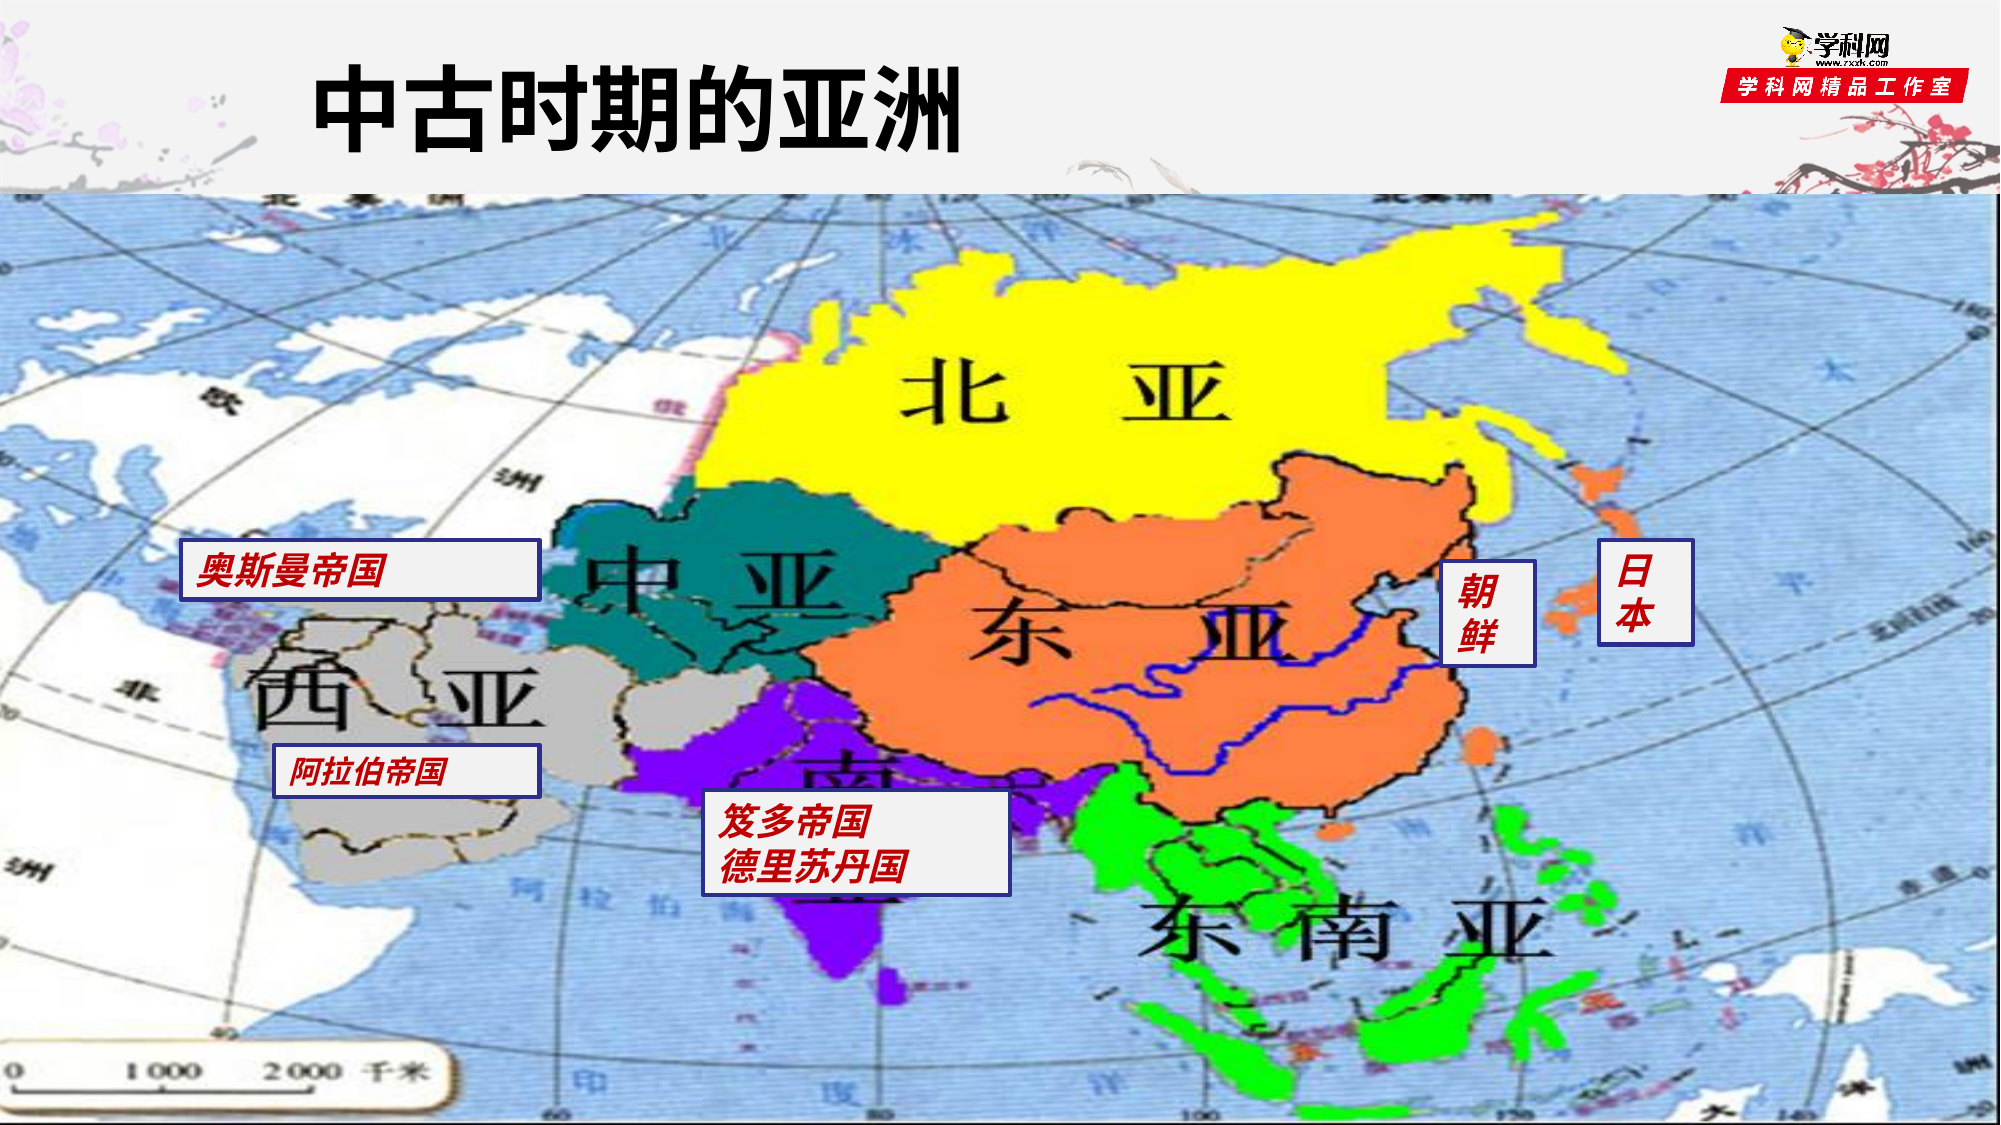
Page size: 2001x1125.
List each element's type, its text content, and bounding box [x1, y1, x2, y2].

picture [1720, 68, 1969, 103]
text_box 王建建立高丽王朝，仿效唐朝制度 [0, 0, 2000, 193]
picture [0, 193, 2000, 1125]
picture [1781, 27, 1889, 67]
text_box 中古时期的亚洲 [293, 43, 1647, 171]
